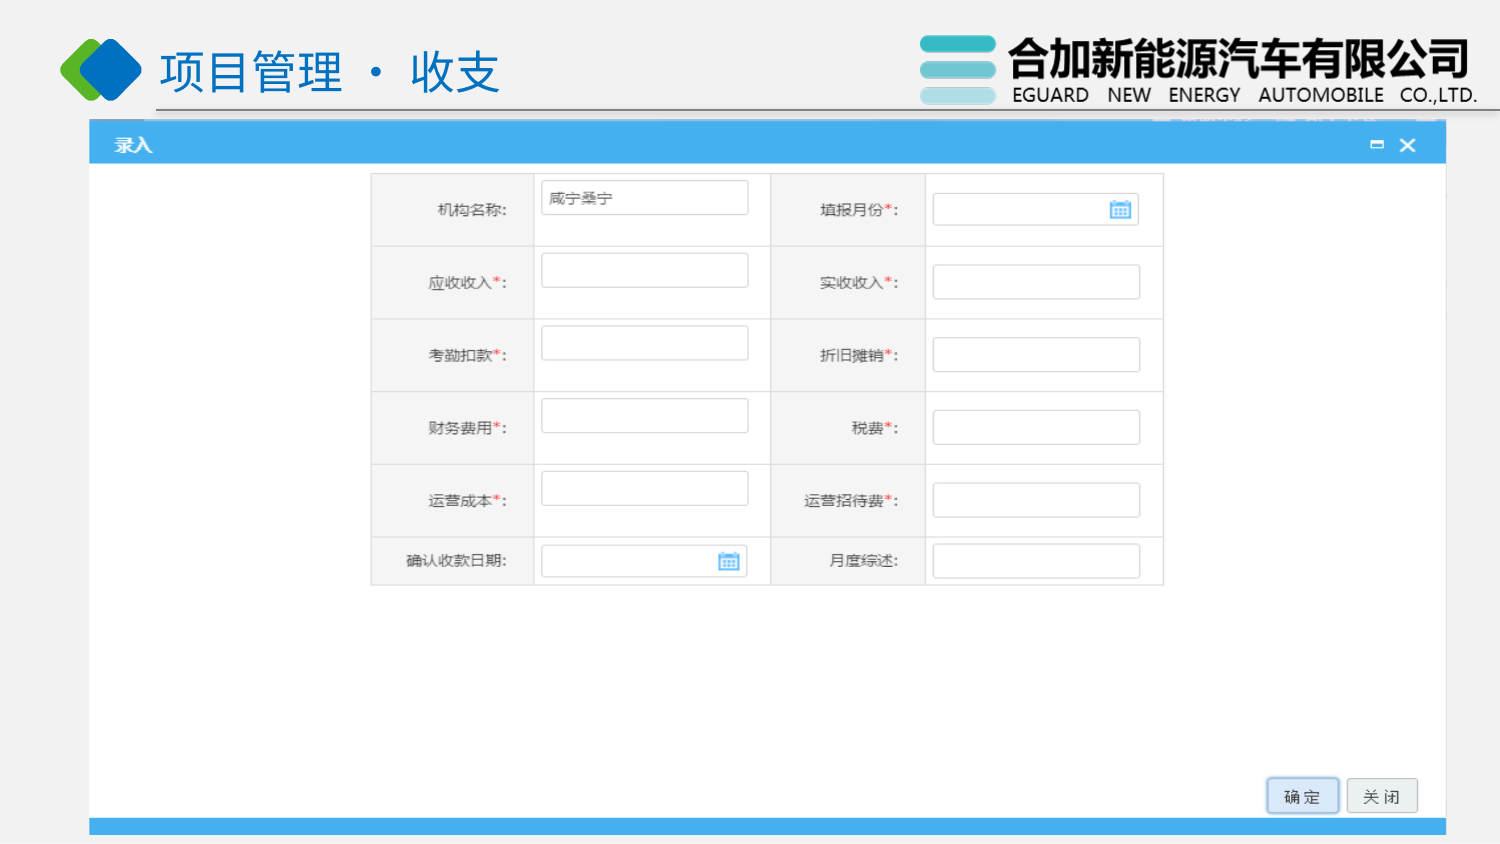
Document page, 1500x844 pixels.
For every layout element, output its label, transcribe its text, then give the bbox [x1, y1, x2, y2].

picture [89, 20, 1500, 835]
title 项目管理 • 收支 [148, 43, 1117, 99]
